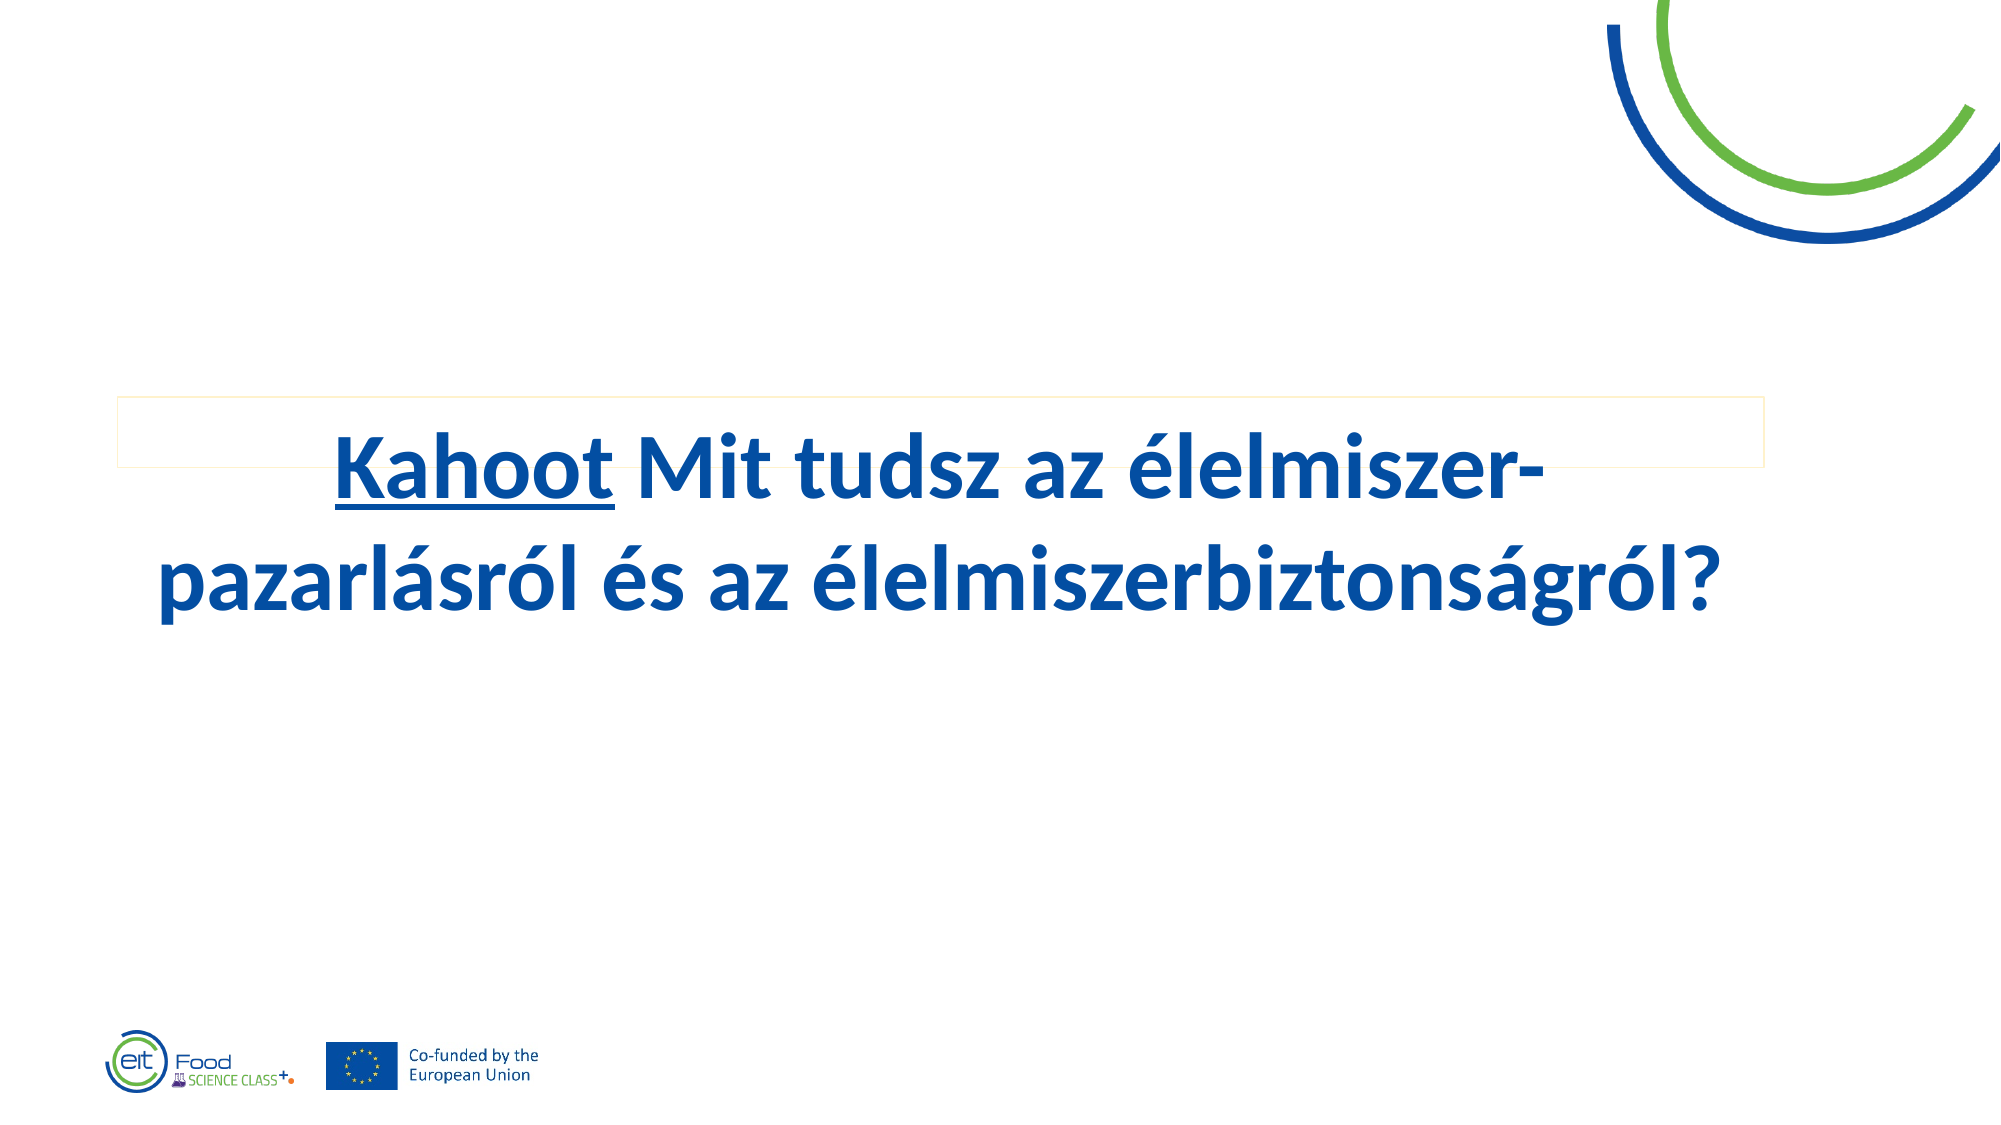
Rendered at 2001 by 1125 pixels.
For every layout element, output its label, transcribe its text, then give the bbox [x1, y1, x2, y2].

list Kahoot Mit tudsz az élelmiszer-pazarlásról és az élelmiszerbiztonságról? [117, 396, 1765, 468]
picture [326, 1042, 538, 1090]
picture [105, 1030, 294, 1093]
picture [1607, 0, 2000, 244]
